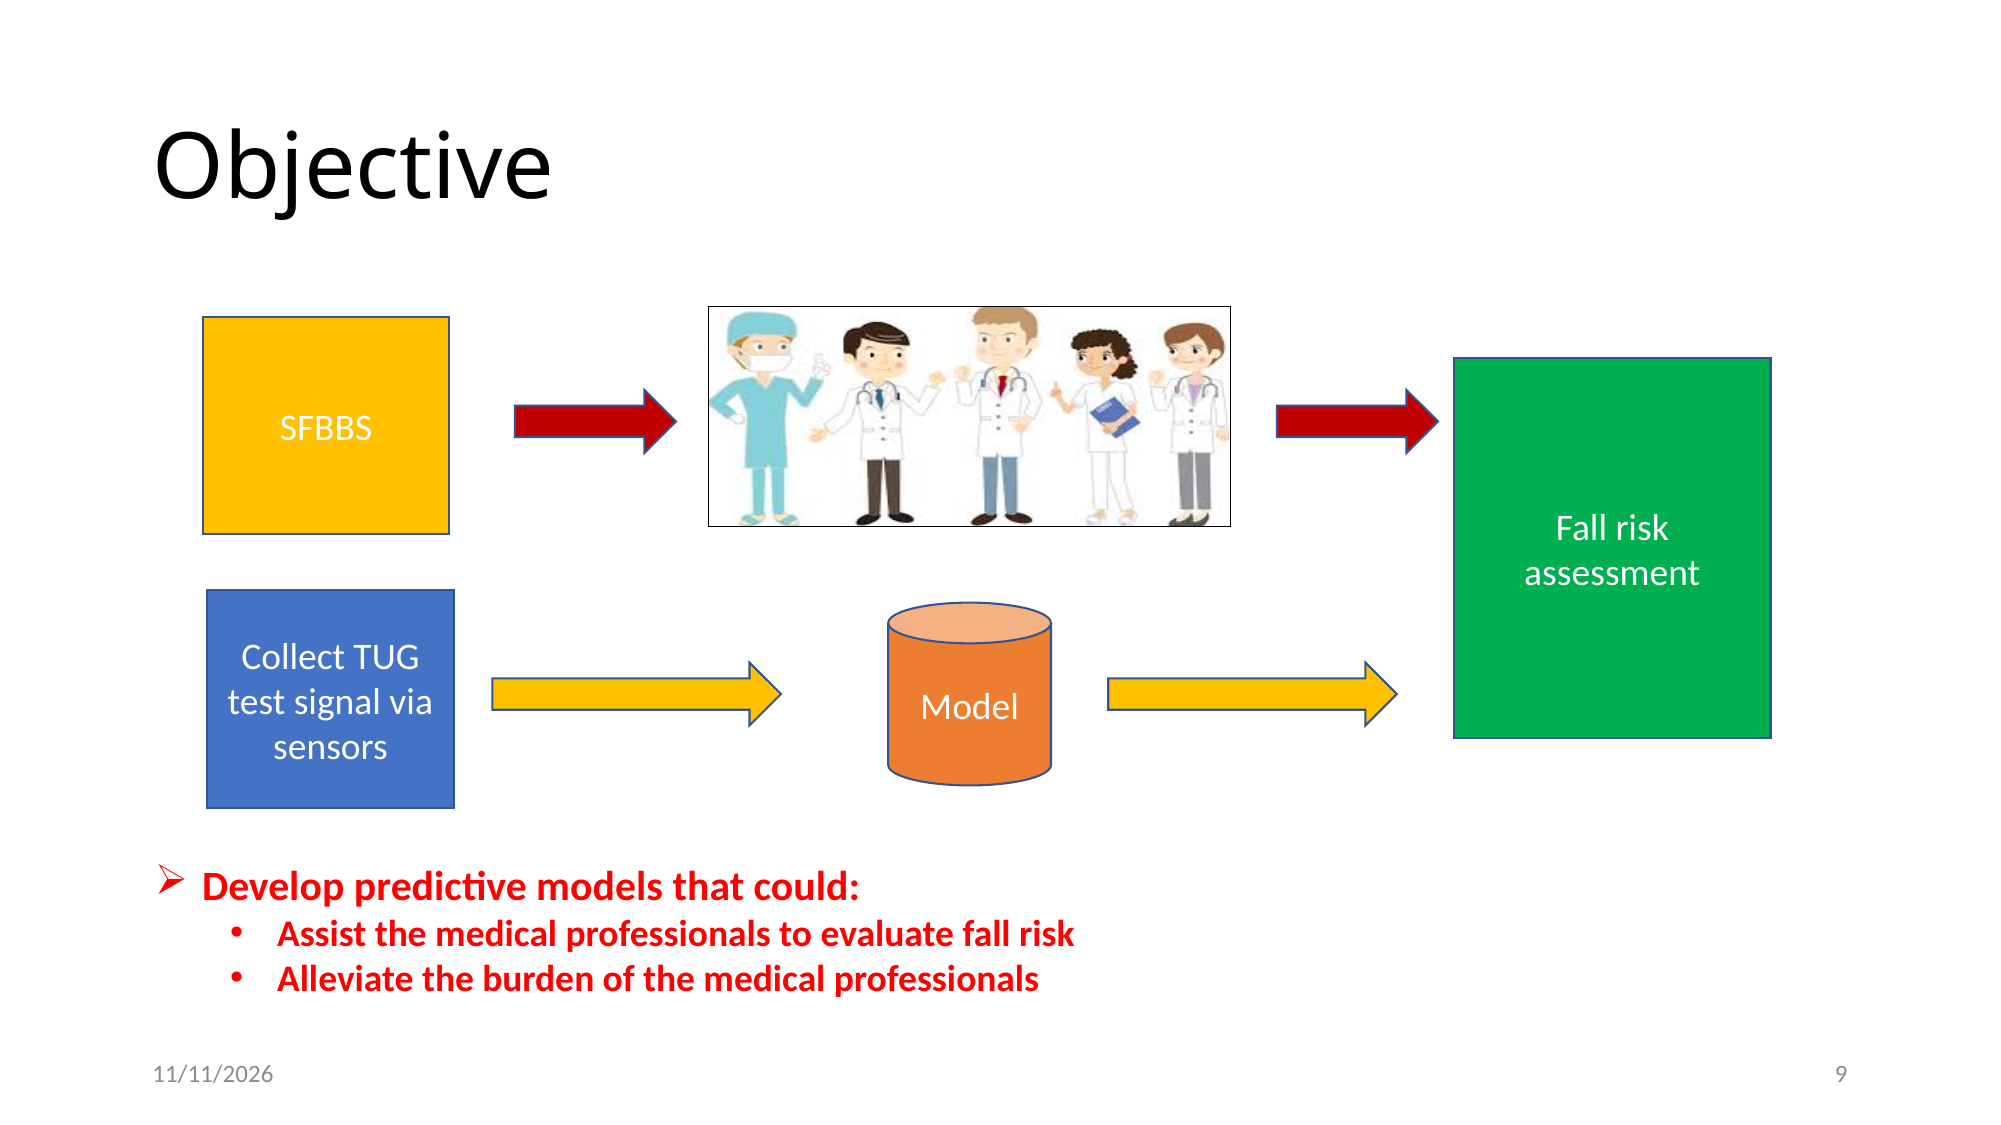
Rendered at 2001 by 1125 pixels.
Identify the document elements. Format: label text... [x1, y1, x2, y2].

text_box SFBBS [202, 316, 207, 535]
slide_number 8 [1412, 1042, 1863, 1103]
title Objective [137, 59, 1863, 278]
text_box Develop predictive models that could: Assist the medical professionals to evaluate fall risk Alleviate the burden of the medical professionals [140, 851, 1091, 1007]
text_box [207, 306, 1771, 808]
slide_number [137, 1042, 588, 1103]
